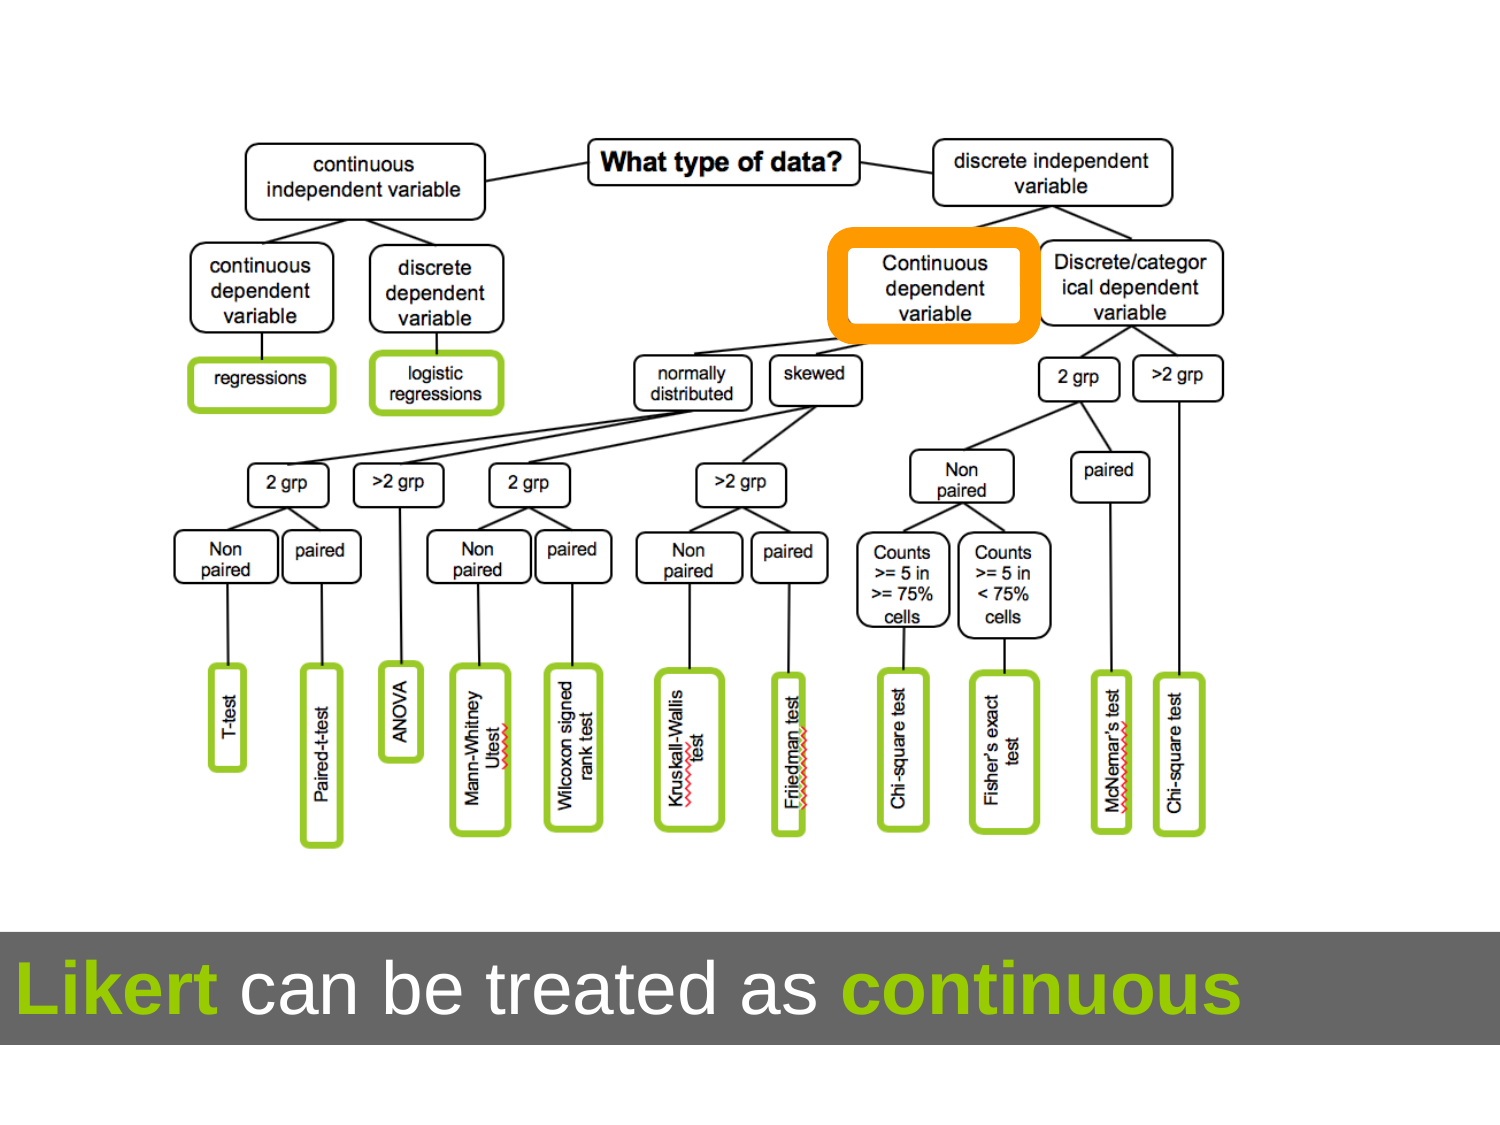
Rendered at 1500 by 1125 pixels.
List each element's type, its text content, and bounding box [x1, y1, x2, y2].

picture [162, 99, 1238, 905]
text_box Likert can be treated as continuous [0, 931, 1500, 1045]
